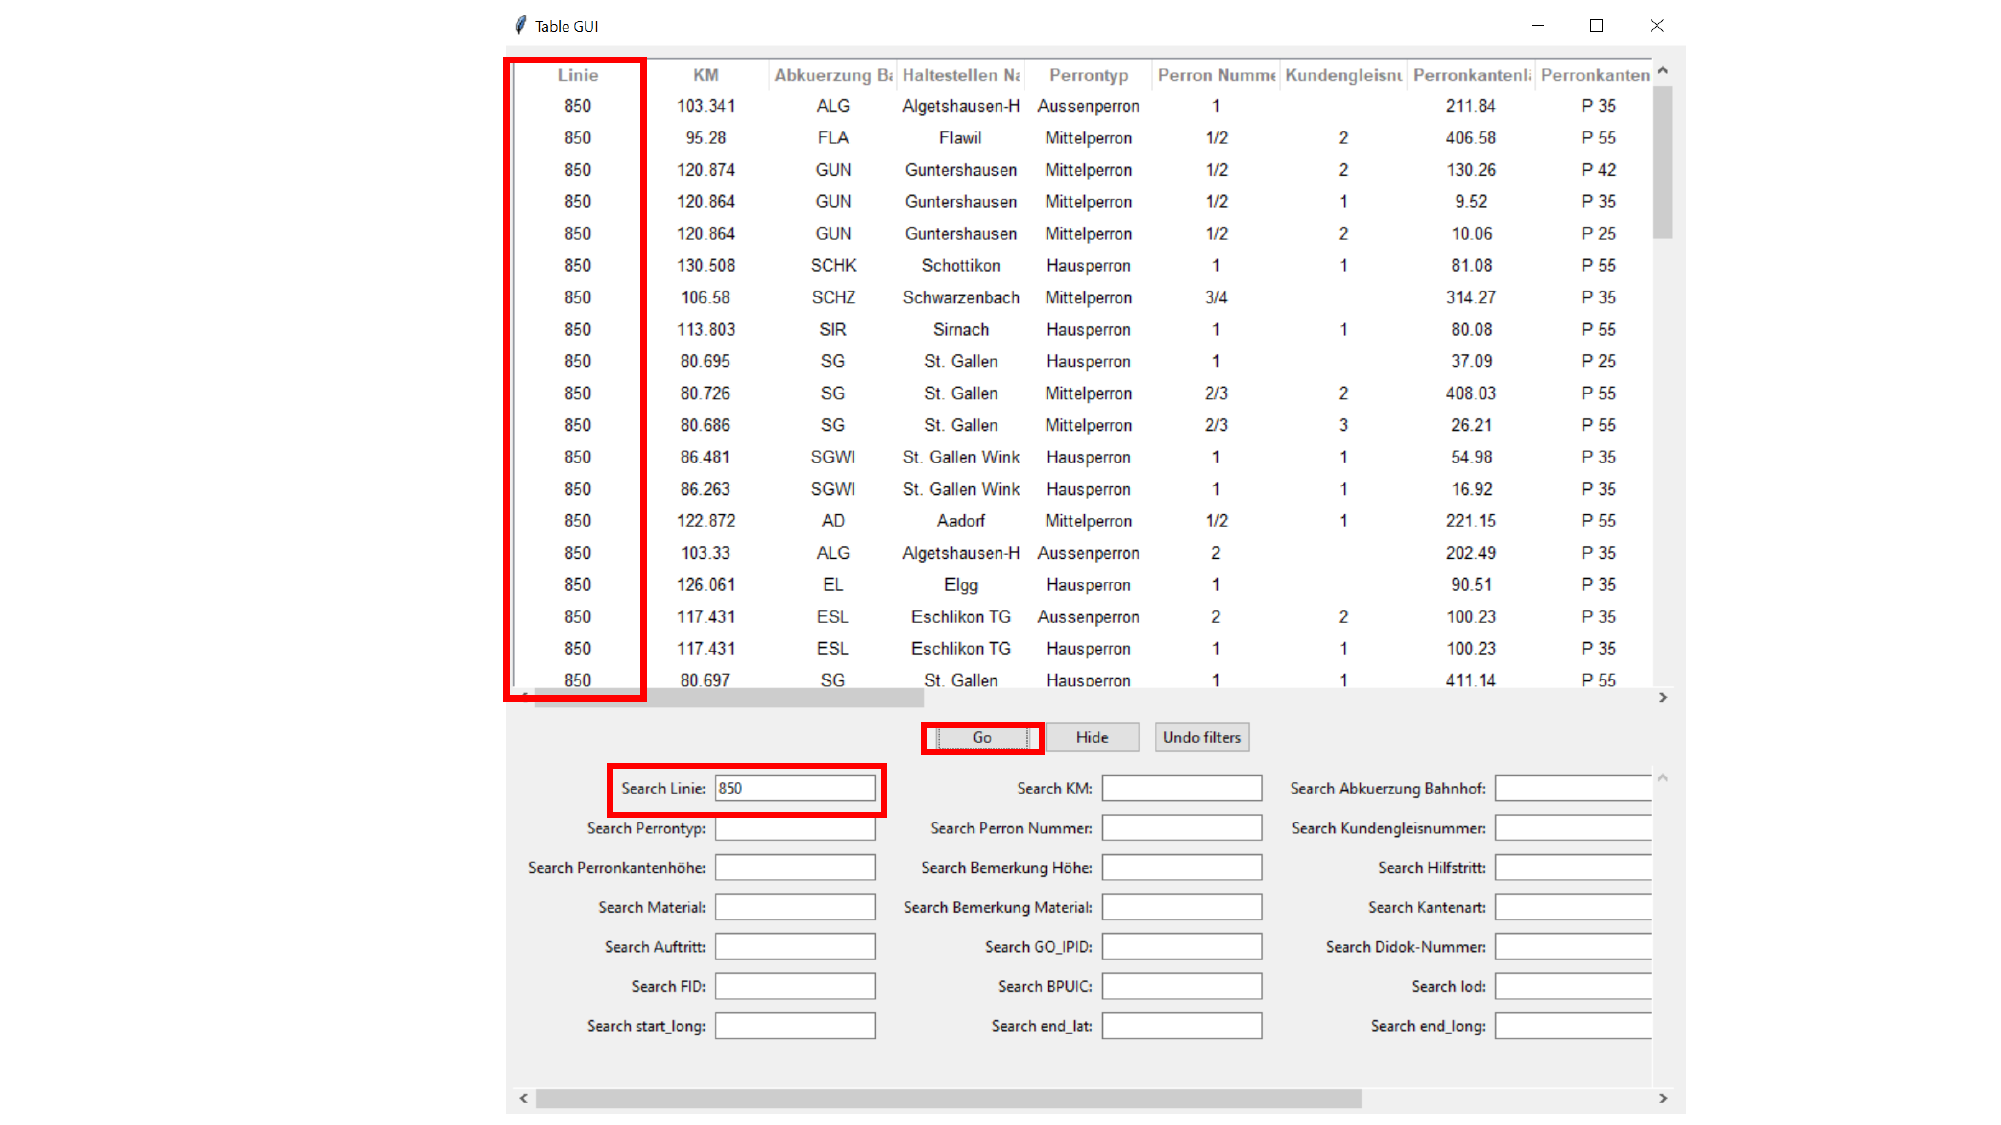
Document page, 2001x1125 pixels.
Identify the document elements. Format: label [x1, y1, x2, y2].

list [505, 10, 1687, 1115]
